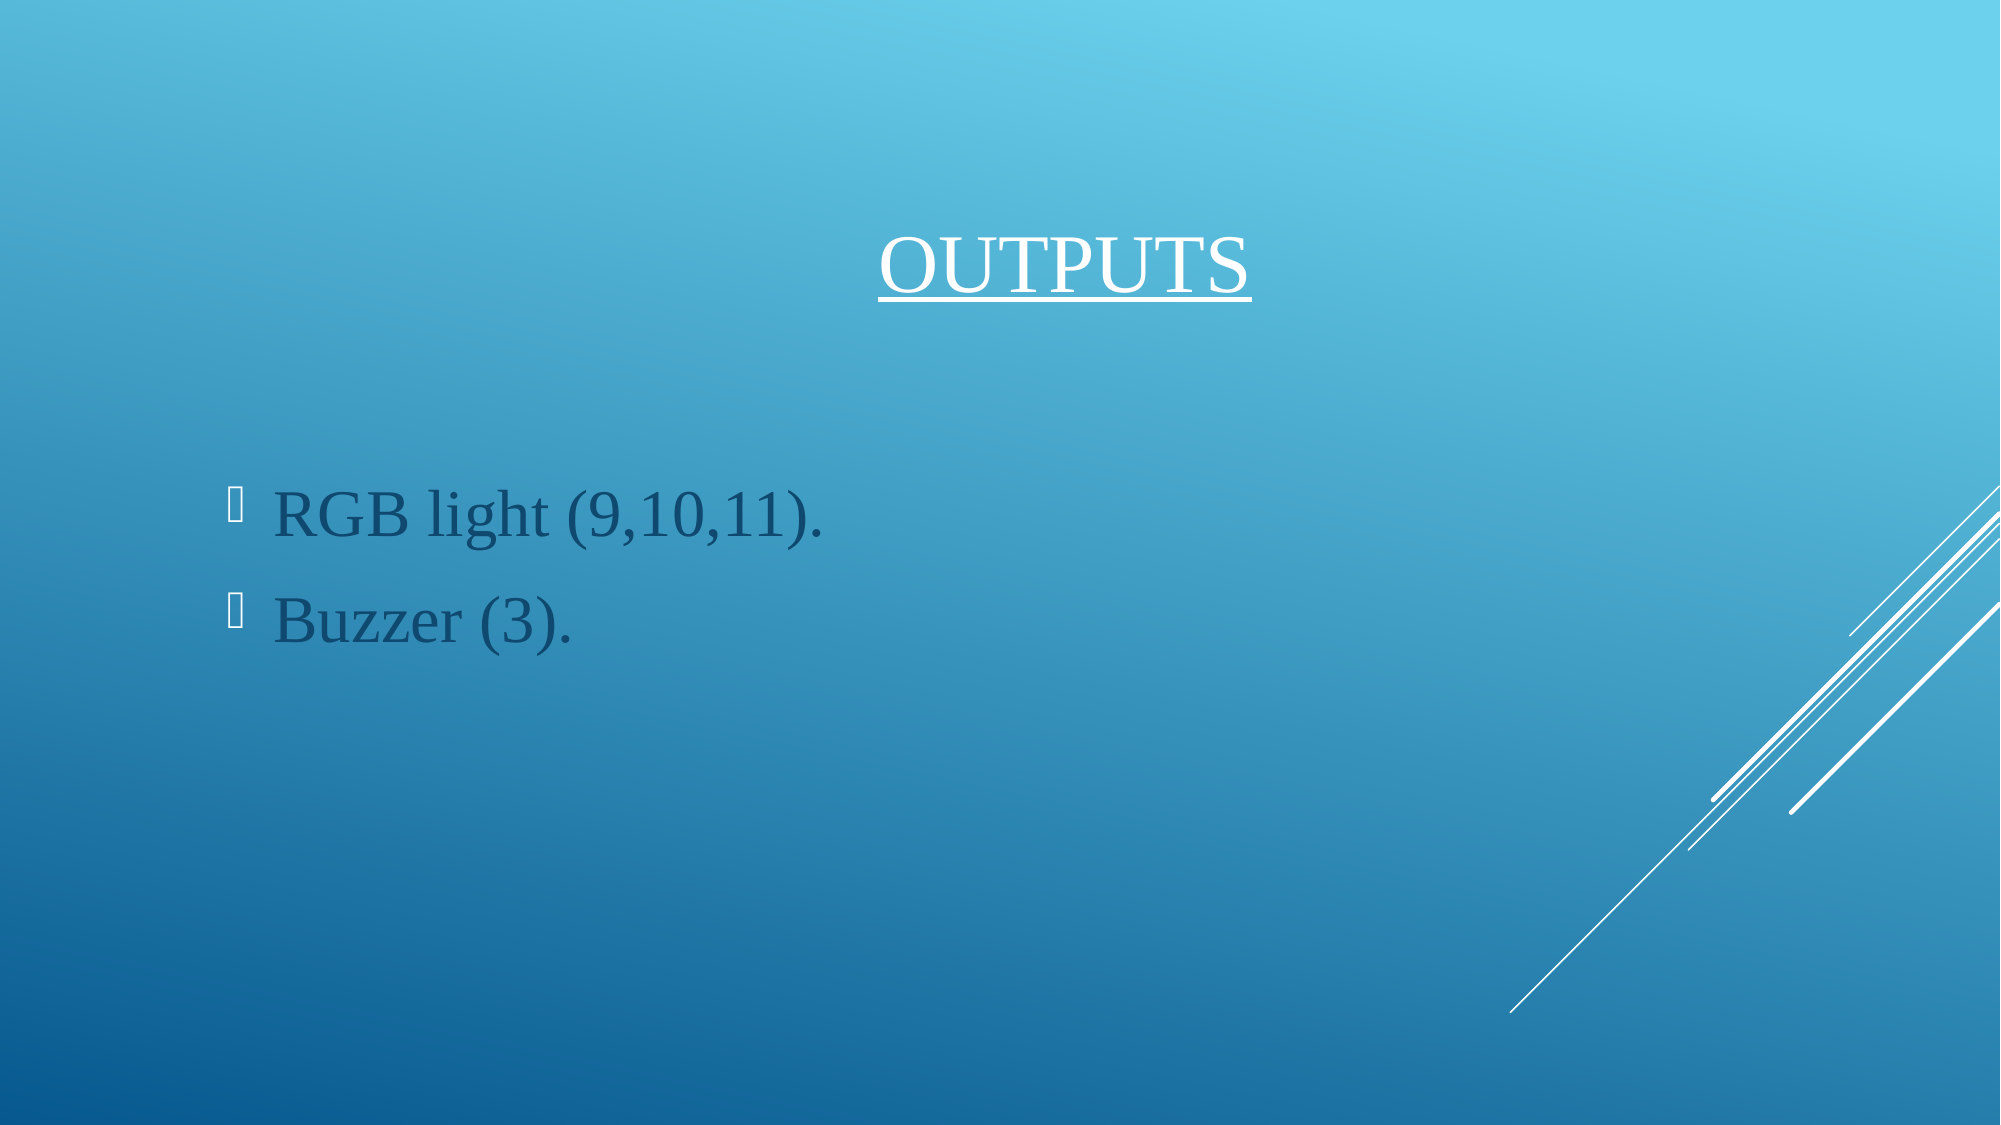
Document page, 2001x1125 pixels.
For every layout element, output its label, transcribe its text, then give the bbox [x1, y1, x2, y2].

list RGB light (9,10,11). Buzzer (3). [211, 329, 1856, 796]
title OUTPUTS [243, 112, 1887, 407]
